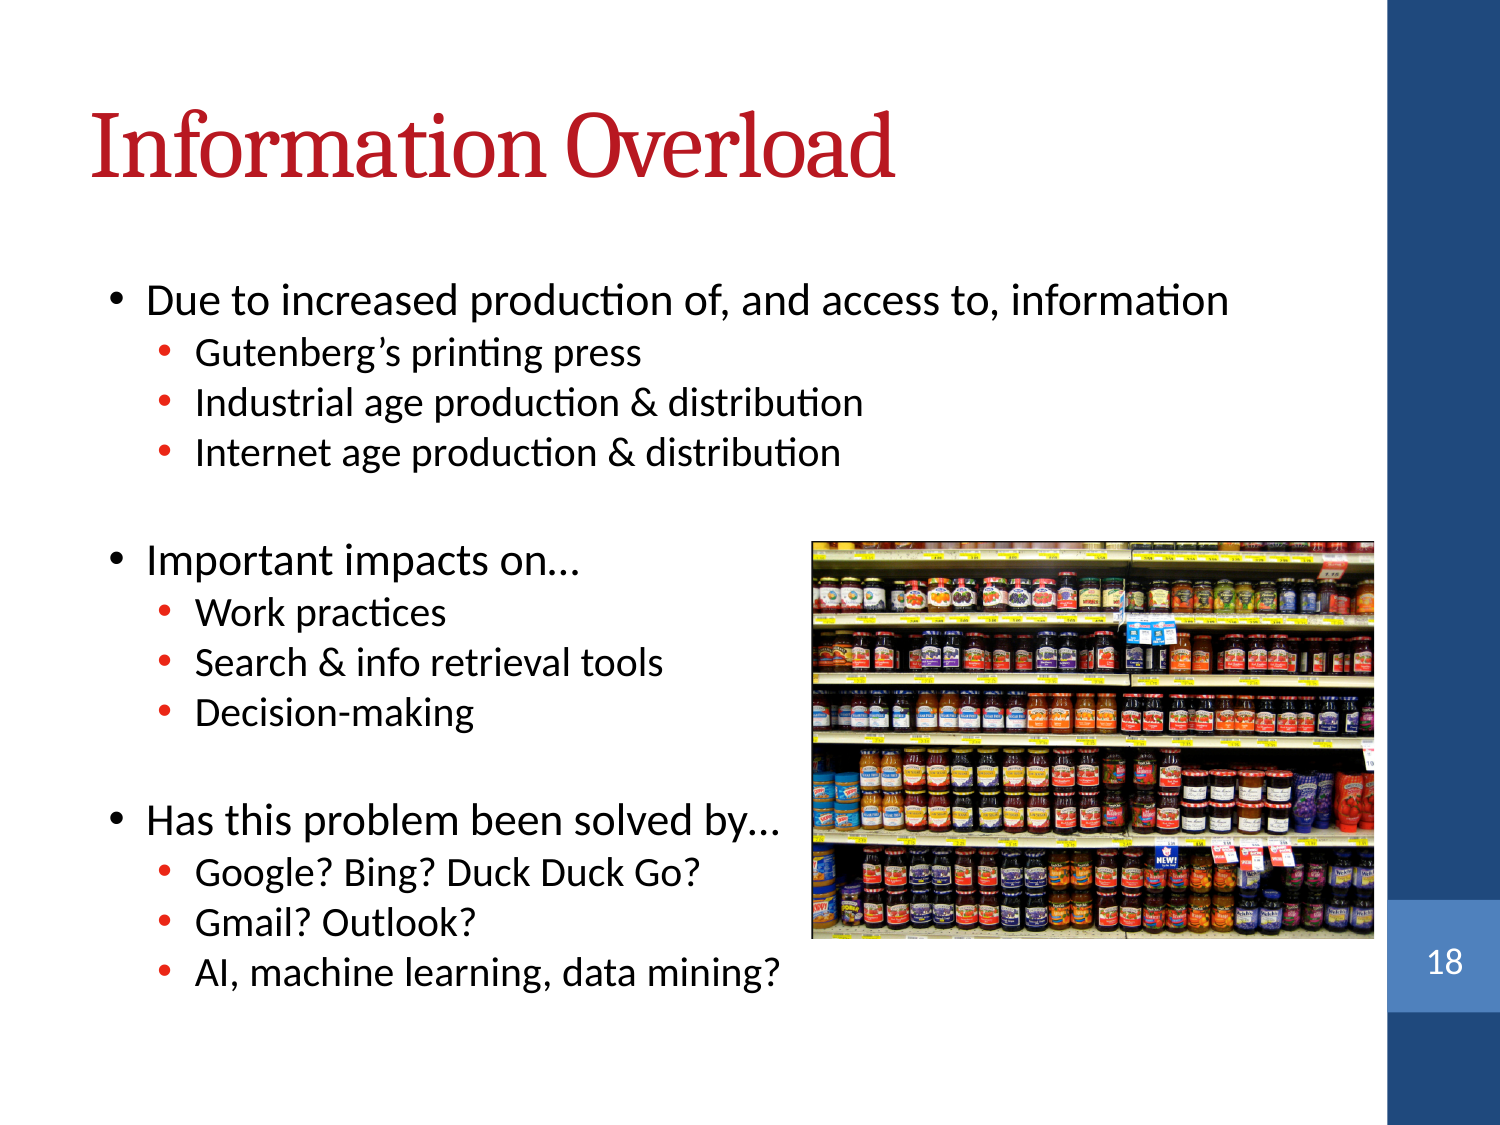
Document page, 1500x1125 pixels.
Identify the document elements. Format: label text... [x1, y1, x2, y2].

text_box Information Overload [74, 45, 1325, 233]
text_box Due to increased production of, and access to, information Gutenberg’s printing press Industrial age production & distribution Internet age production & distribution Important impacts on… Work practices Search & info retrieval tools Decision-making Has this problem been solved by… Google? Bing? Duck Duck Go? Gmail? Outlook? AI, machine learning, data mining? [74, 262, 1325, 1103]
picture [811, 541, 1375, 939]
text_box <number> [1399, 926, 1490, 992]
